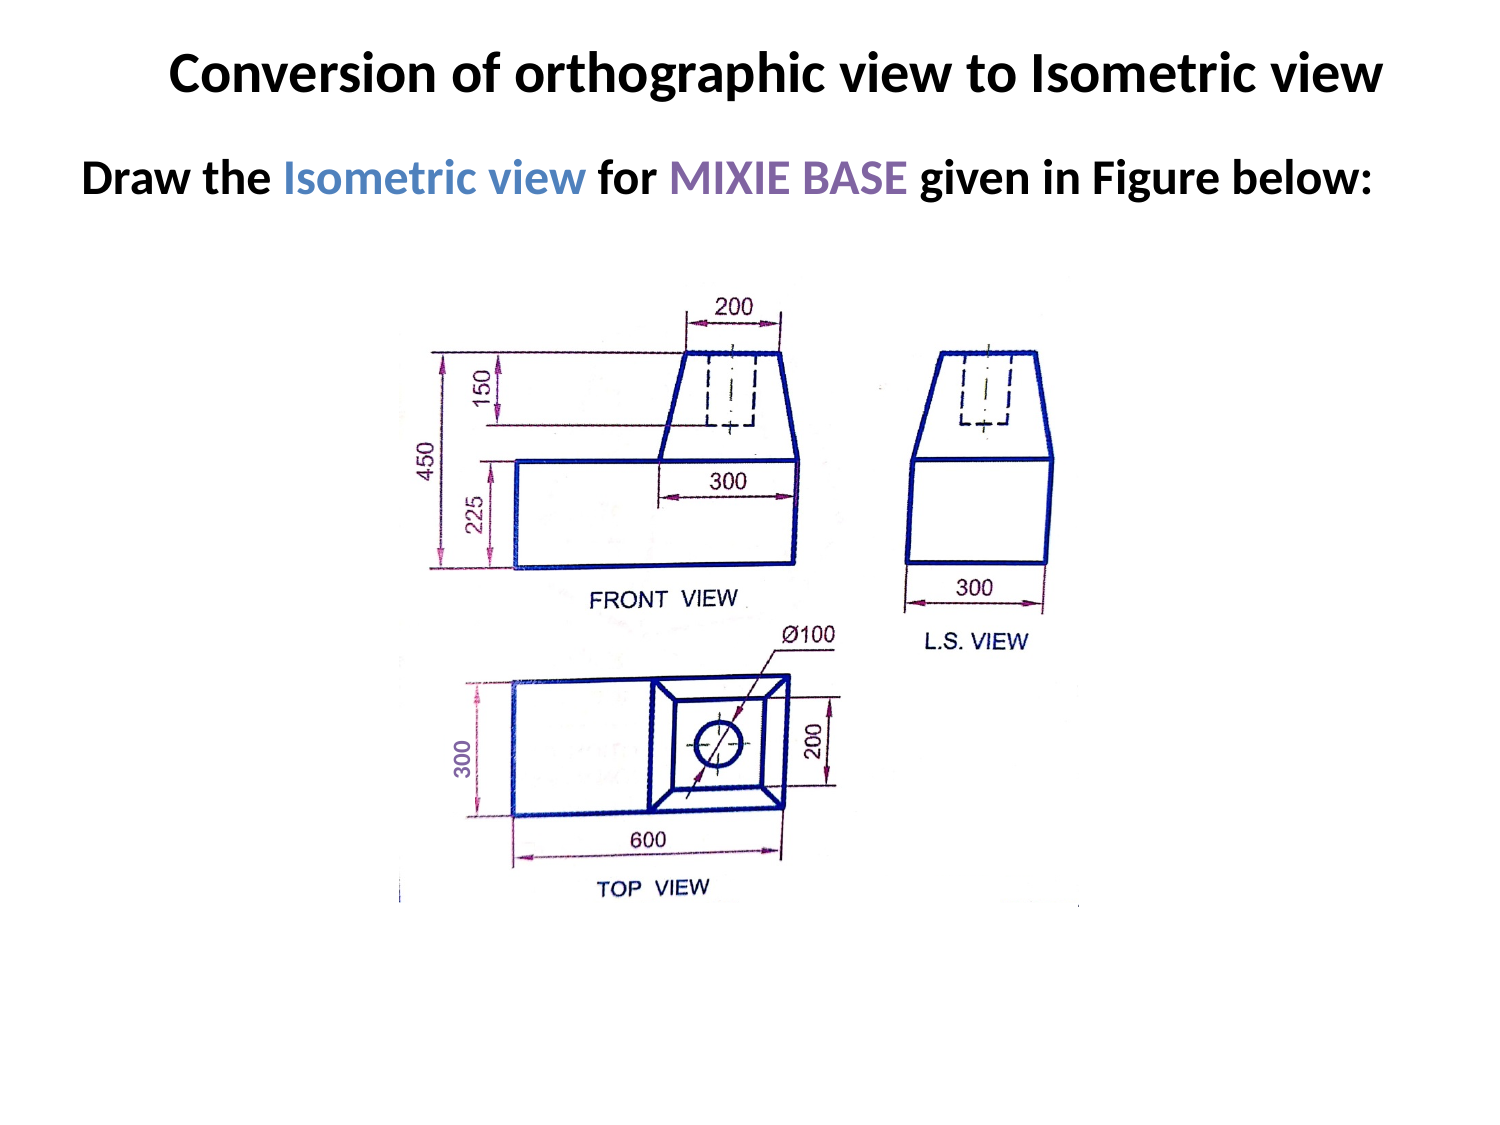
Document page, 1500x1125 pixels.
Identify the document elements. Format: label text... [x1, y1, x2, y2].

text_box Draw the Isometric view for MIXIE BASE given in Figure below: [66, 137, 1455, 213]
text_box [303, 267, 1125, 939]
text_box Conversion of orthographic view to Isometric view [99, 0, 1455, 137]
